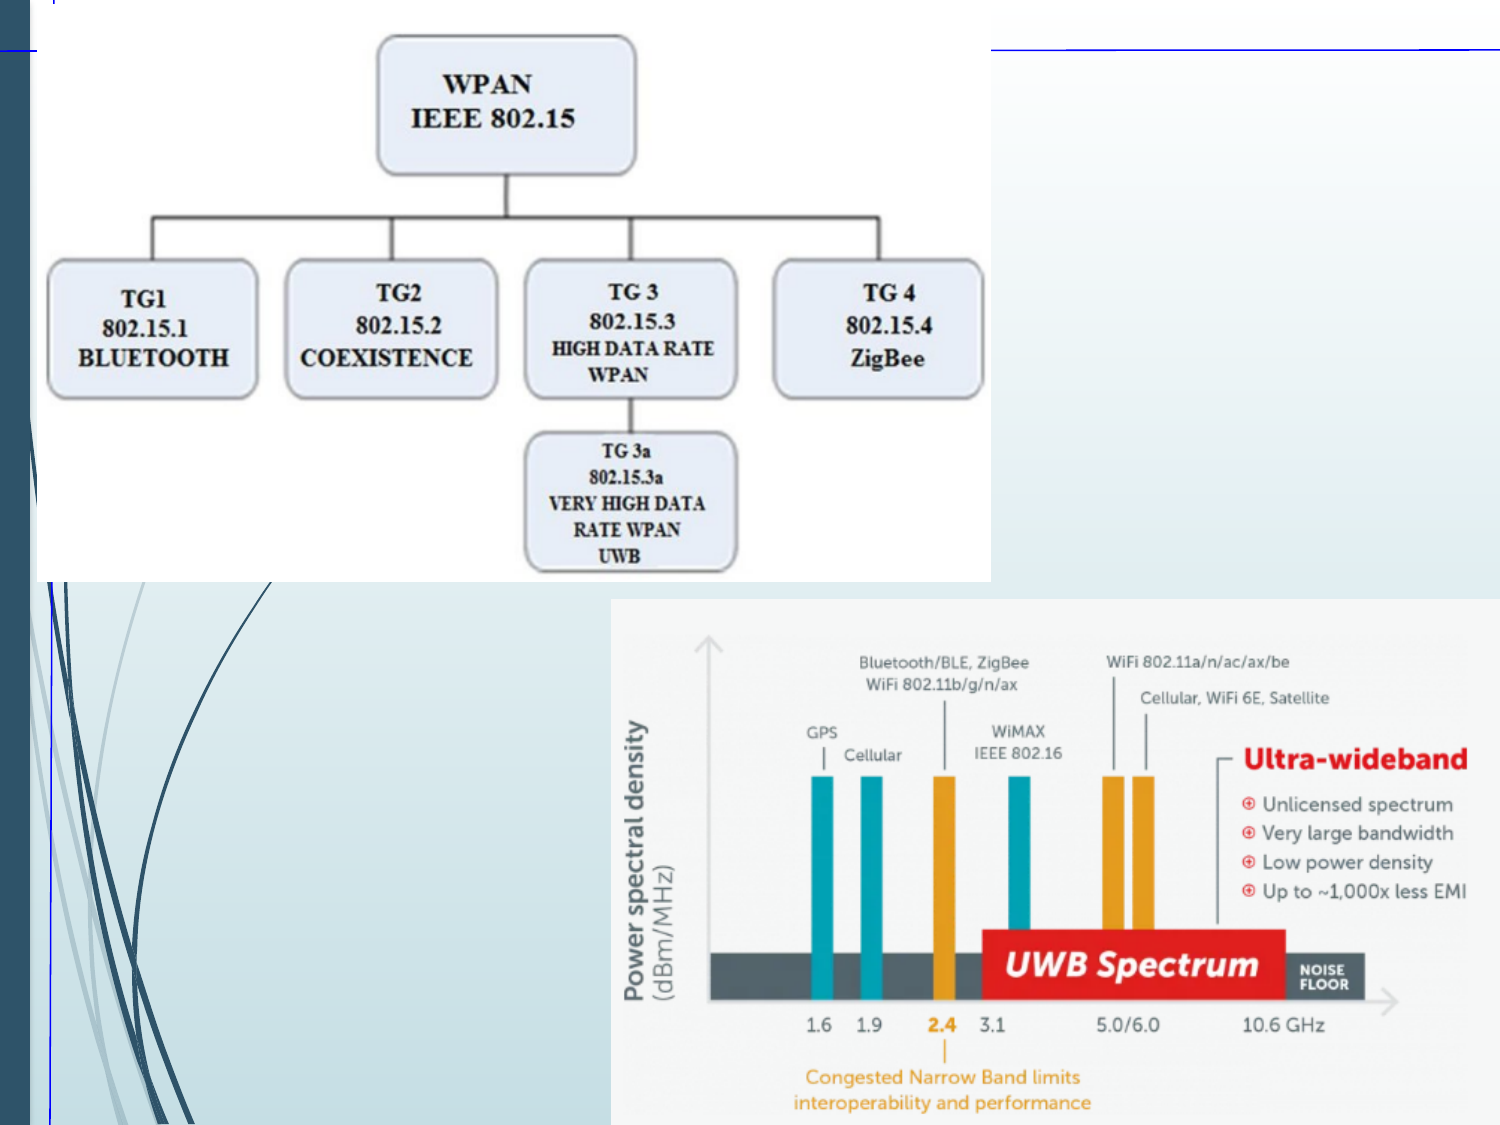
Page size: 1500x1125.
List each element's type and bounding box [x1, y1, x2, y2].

picture [611, 599, 1500, 1125]
picture [37, 4, 991, 582]
